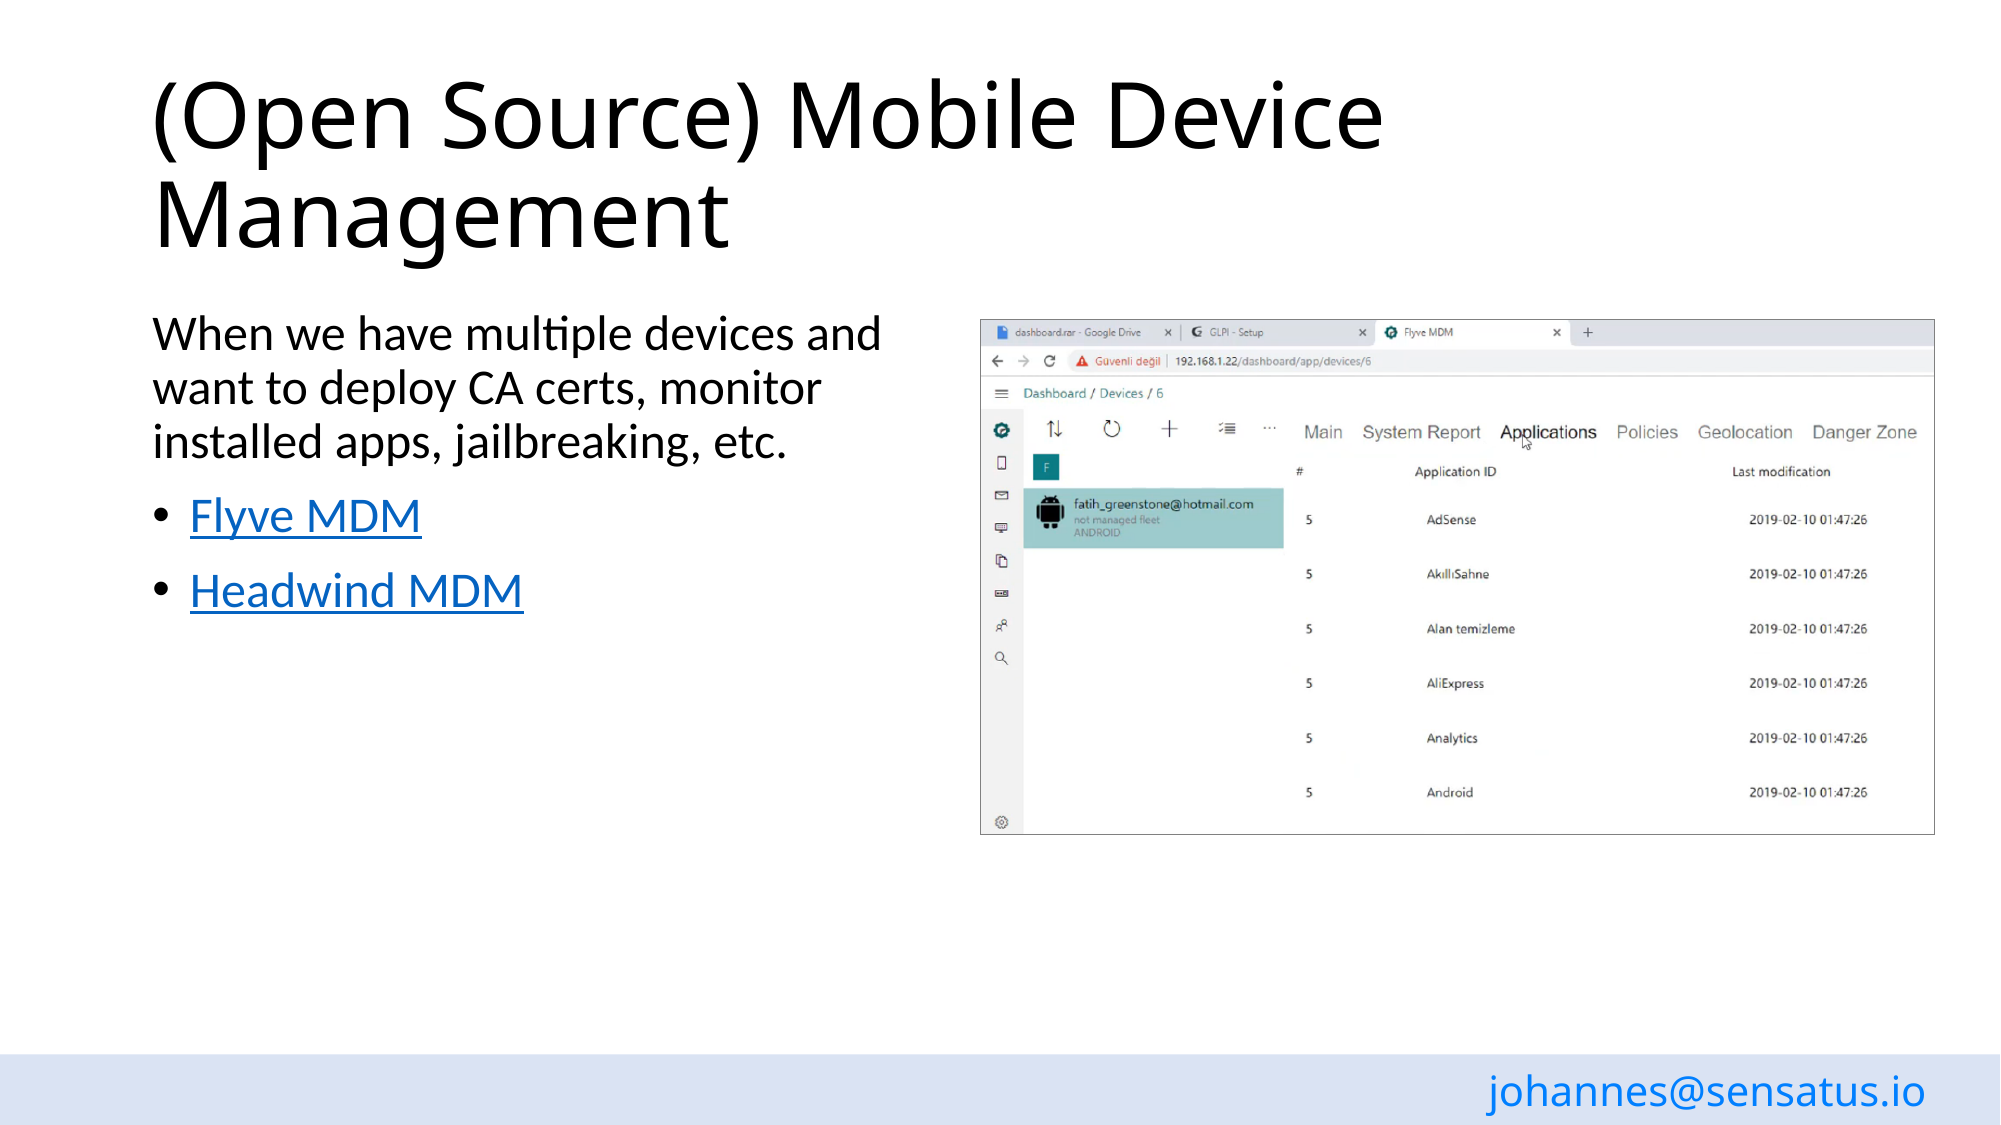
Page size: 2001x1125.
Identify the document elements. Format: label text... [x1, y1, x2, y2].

picture [979, 319, 1935, 835]
list When we have multiple devices and want to deploy CA certs, monitor installed apps, jailbreaking, etc. Flyve MDM Headwind MDM [137, 299, 943, 1014]
title (Open Source) Mobile Device Management [137, 59, 1863, 278]
